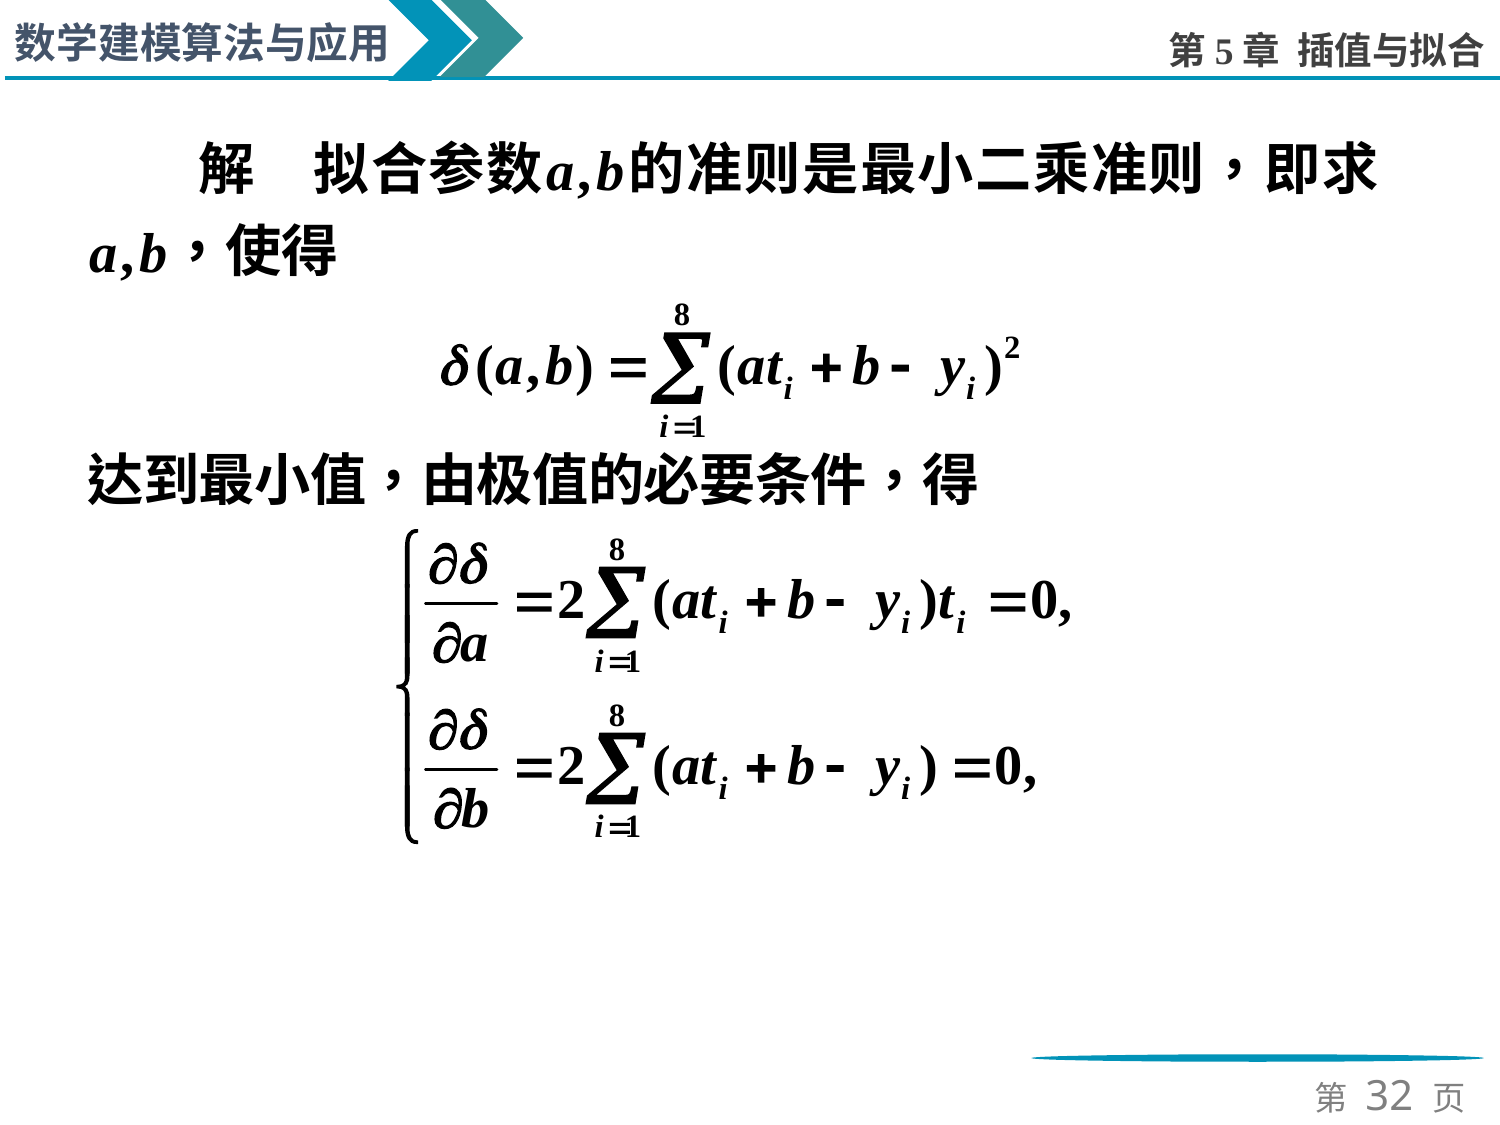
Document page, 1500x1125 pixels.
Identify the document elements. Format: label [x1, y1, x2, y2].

text_box [87, 132, 1377, 880]
